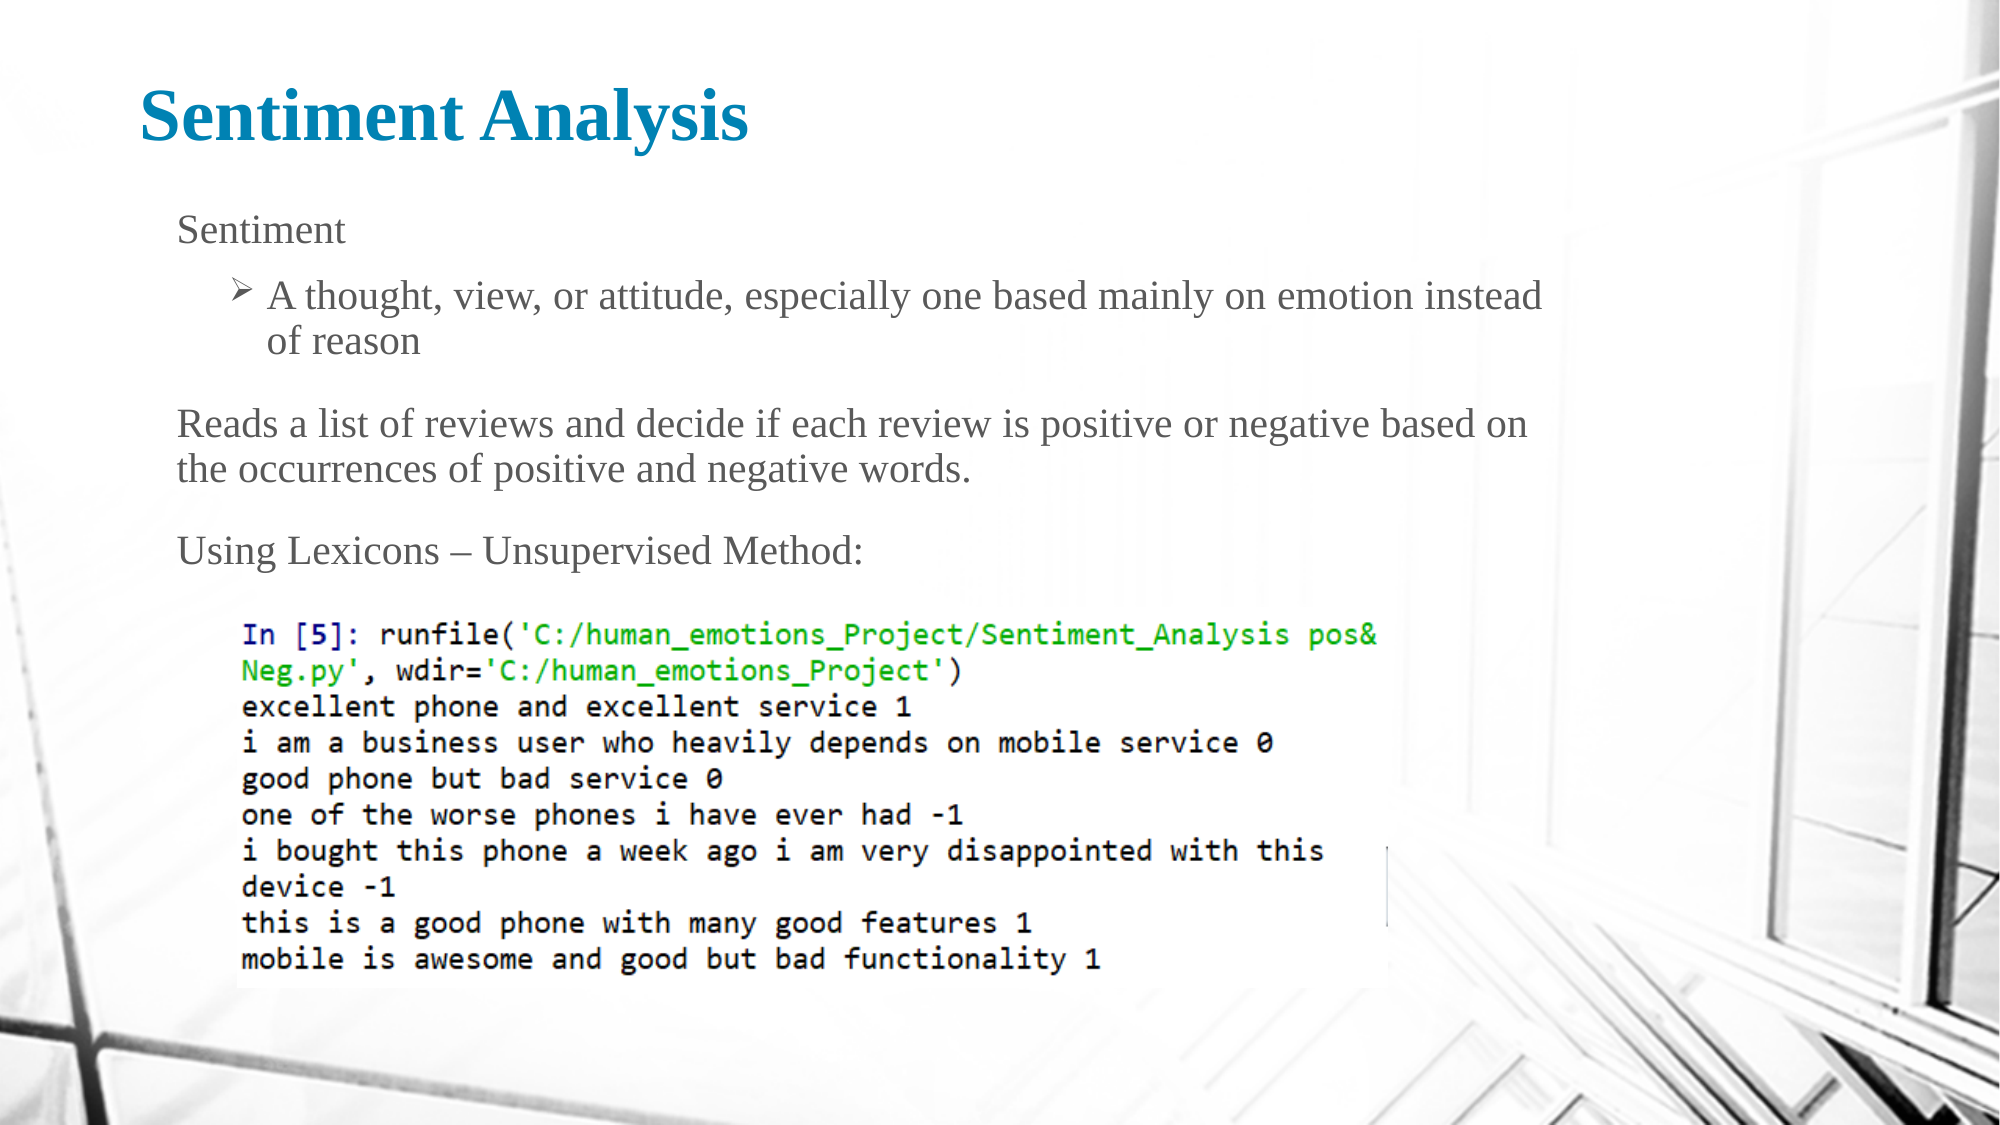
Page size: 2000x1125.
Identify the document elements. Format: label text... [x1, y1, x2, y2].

list Sentiment A thought, view, or attitude, especially one based mainly on emotion instead of reason Reads a list of reviews and decide if each review is positive or negative based on the occurrences of positive and negative words. Using Lexicons – Unsupervised Method: [154, 200, 1580, 988]
picture [0, 0, 2000, 1125]
title Sentiment Analysis [124, 0, 1550, 163]
